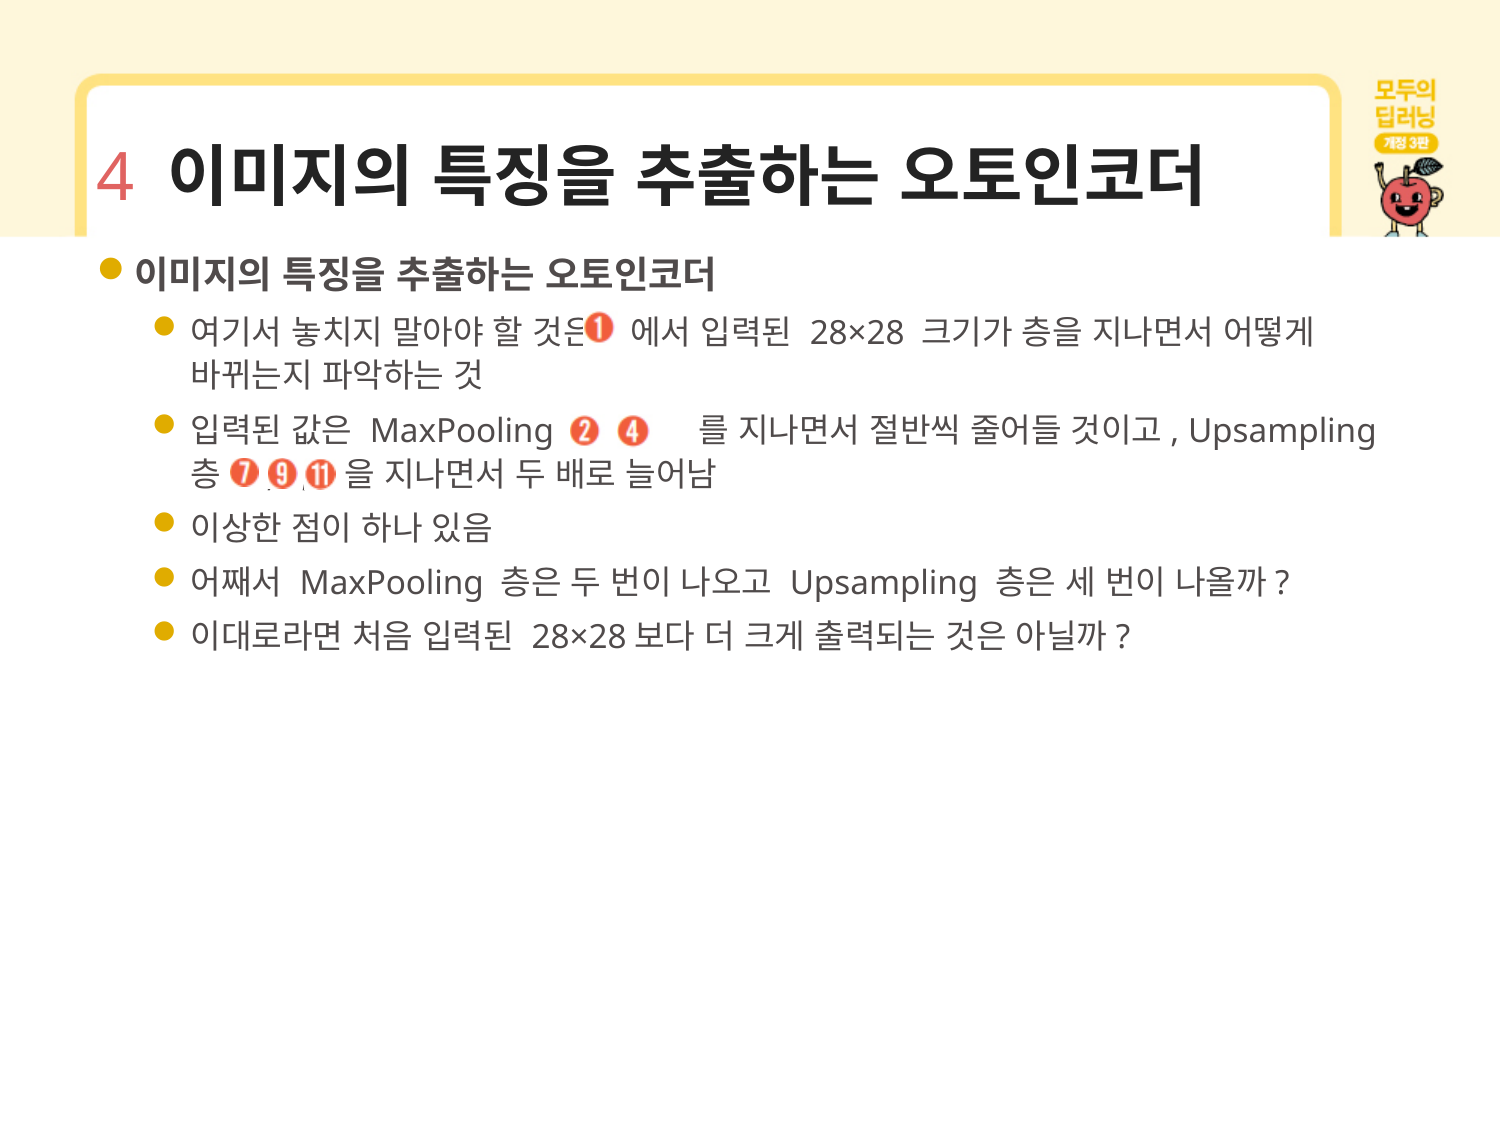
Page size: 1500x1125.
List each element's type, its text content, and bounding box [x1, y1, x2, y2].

picture [0, 0, 1500, 1125]
list 이미지의 특징을 추출하는 오토인코더 여기서 놓치지 말아야 할 것은 에서 입력된 28×28 크기가 층을 지나면서 어떻게 바뀌는지 파악하는 것 입력된 값은 MaxPooling 층 , 를 지나면서 절반씩 줄어들 것이고, Upsampling 층 , , 을 지나면서 두 배로 늘어남 이상한 점이 하나 있음 어째서 MaxPooling 층은 두 번이 나오고 Upsampling 층은 세 번이 나올까? 이대로라면 처음 입력된 28×28보다 더 크게 출력되는 것은 아닐까? [81, 239, 1412, 1054]
title 4 이미지의 특징을 추출하는 오토인코더 [81, 90, 1412, 222]
